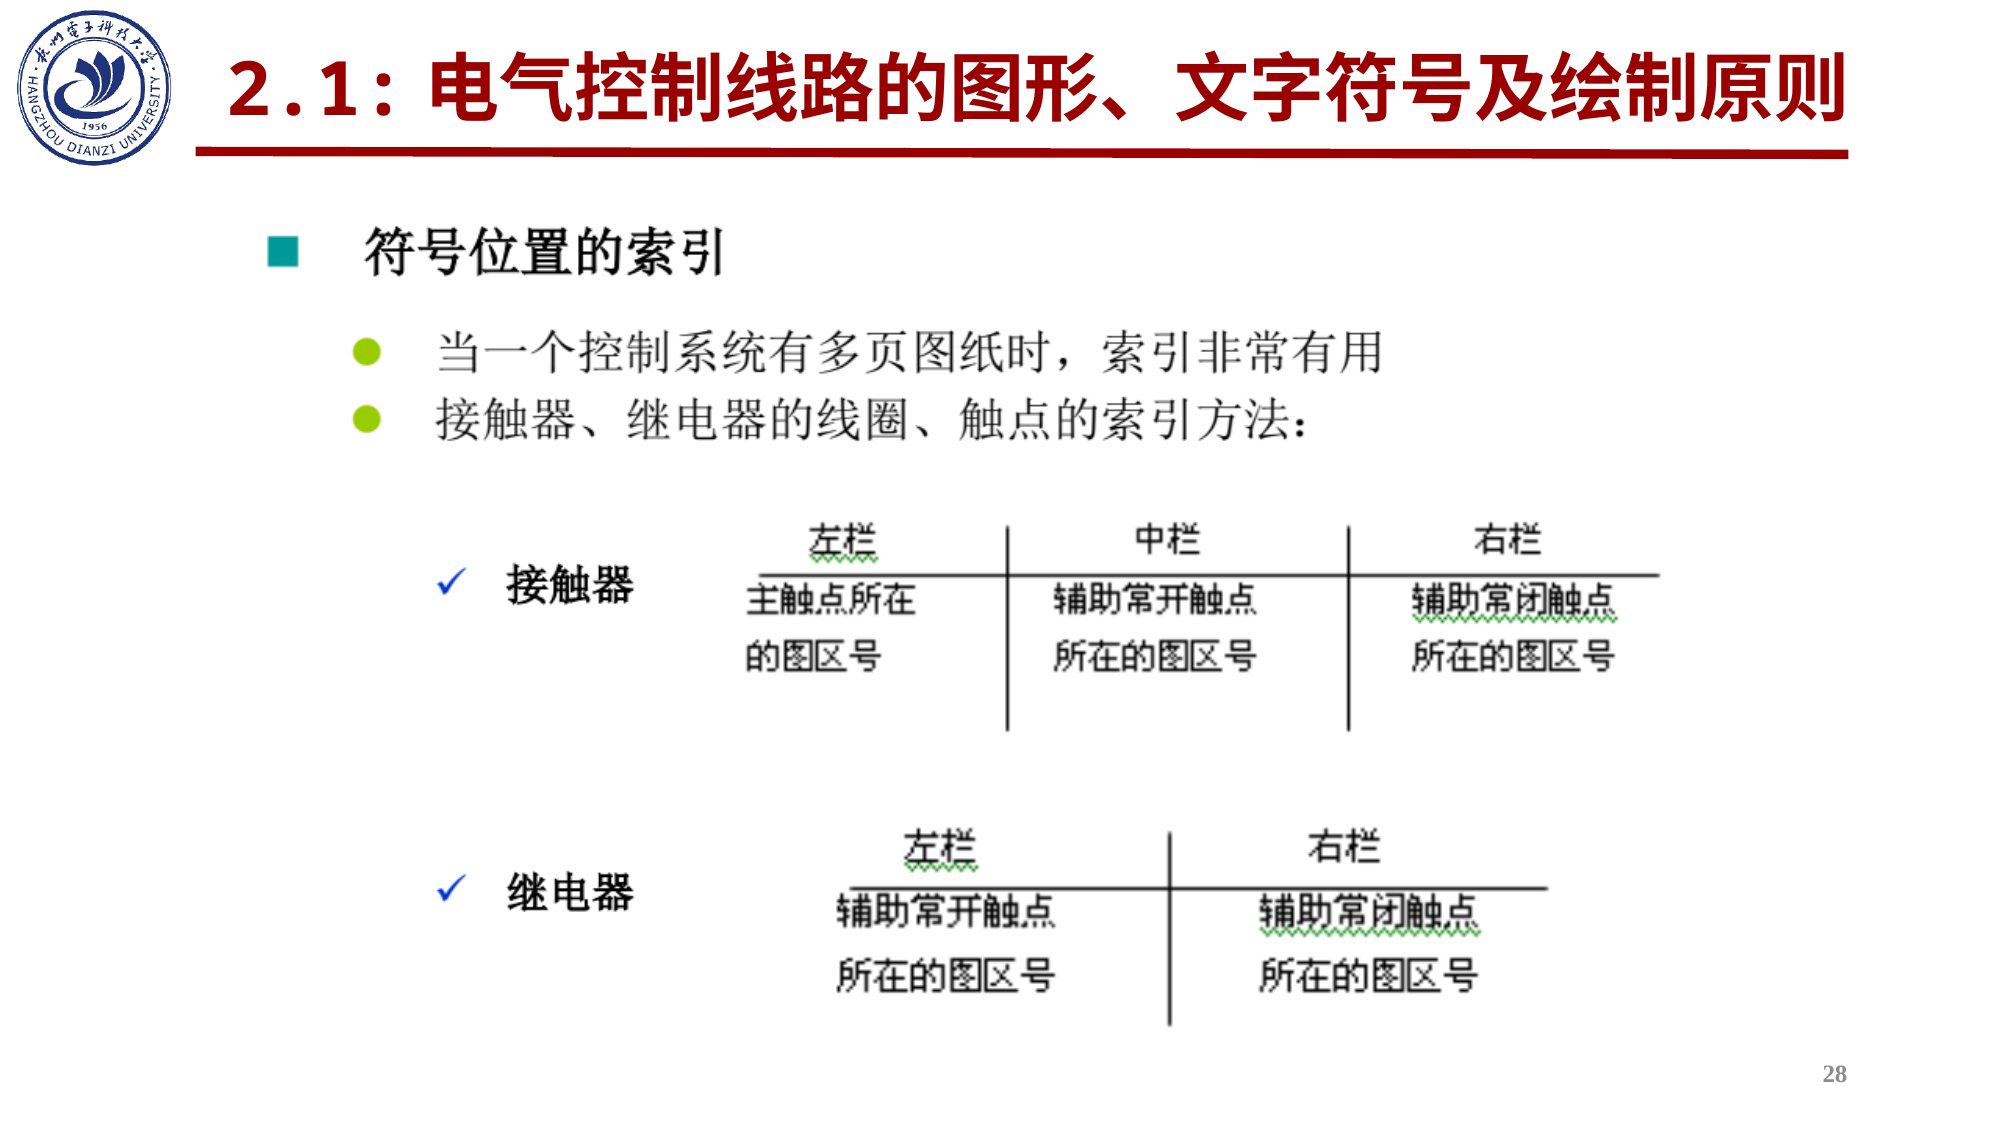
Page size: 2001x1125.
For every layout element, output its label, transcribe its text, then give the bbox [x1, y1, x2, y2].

picture [244, 208, 1750, 1059]
text_box 2.1:电气控制线路的图形、文字符号及绘制原则 [211, 32, 1864, 138]
slide_number 28 [1412, 1042, 1863, 1103]
picture [14, 2, 175, 174]
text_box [195, 151, 1849, 155]
